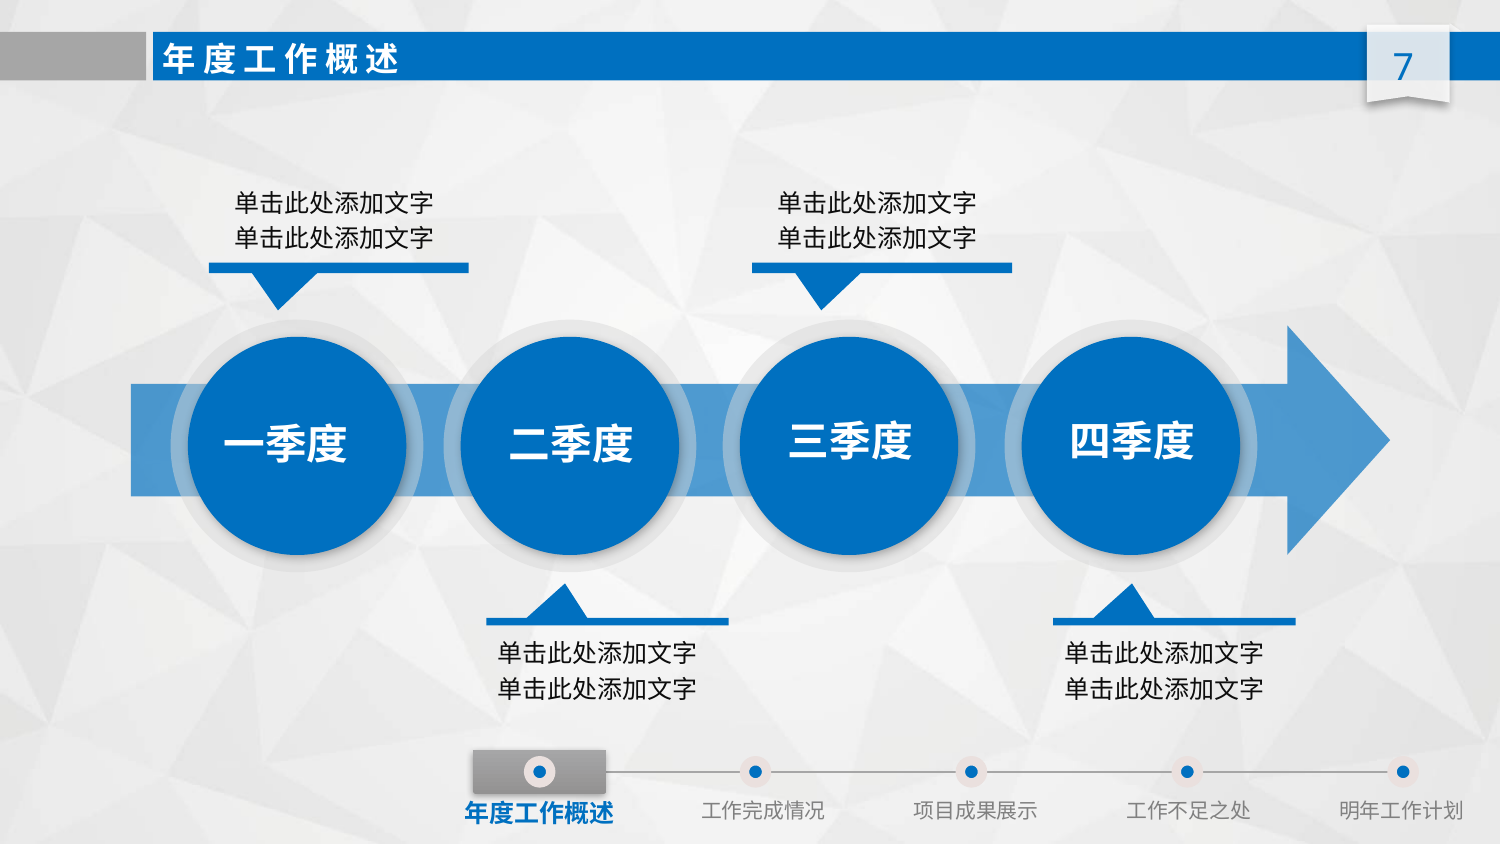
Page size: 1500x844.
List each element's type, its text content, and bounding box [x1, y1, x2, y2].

text_box [484, 581, 731, 628]
text_box 单击此处添加文字 单击此处添加文字 [482, 624, 725, 711]
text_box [146, 319, 426, 573]
text_box 单击此处添加文字 单击此处添加文字 [1049, 624, 1292, 711]
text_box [992, 319, 1273, 573]
text_box [206, 260, 471, 313]
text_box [710, 319, 991, 573]
text_box [130, 383, 141, 497]
picture [0, 0, 1500, 31]
text_box 单击此处添加文字 单击此处添加文字 [763, 173, 1006, 261]
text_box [431, 319, 709, 573]
text_box [750, 260, 1015, 313]
text_box [1277, 325, 1391, 555]
text_box 年 度 工 作 概 述 [147, 31, 491, 86]
text_box [1051, 581, 1298, 628]
text_box 单击此处添加文字 单击此处添加文字 [219, 173, 462, 261]
picture [0, 81, 1500, 844]
